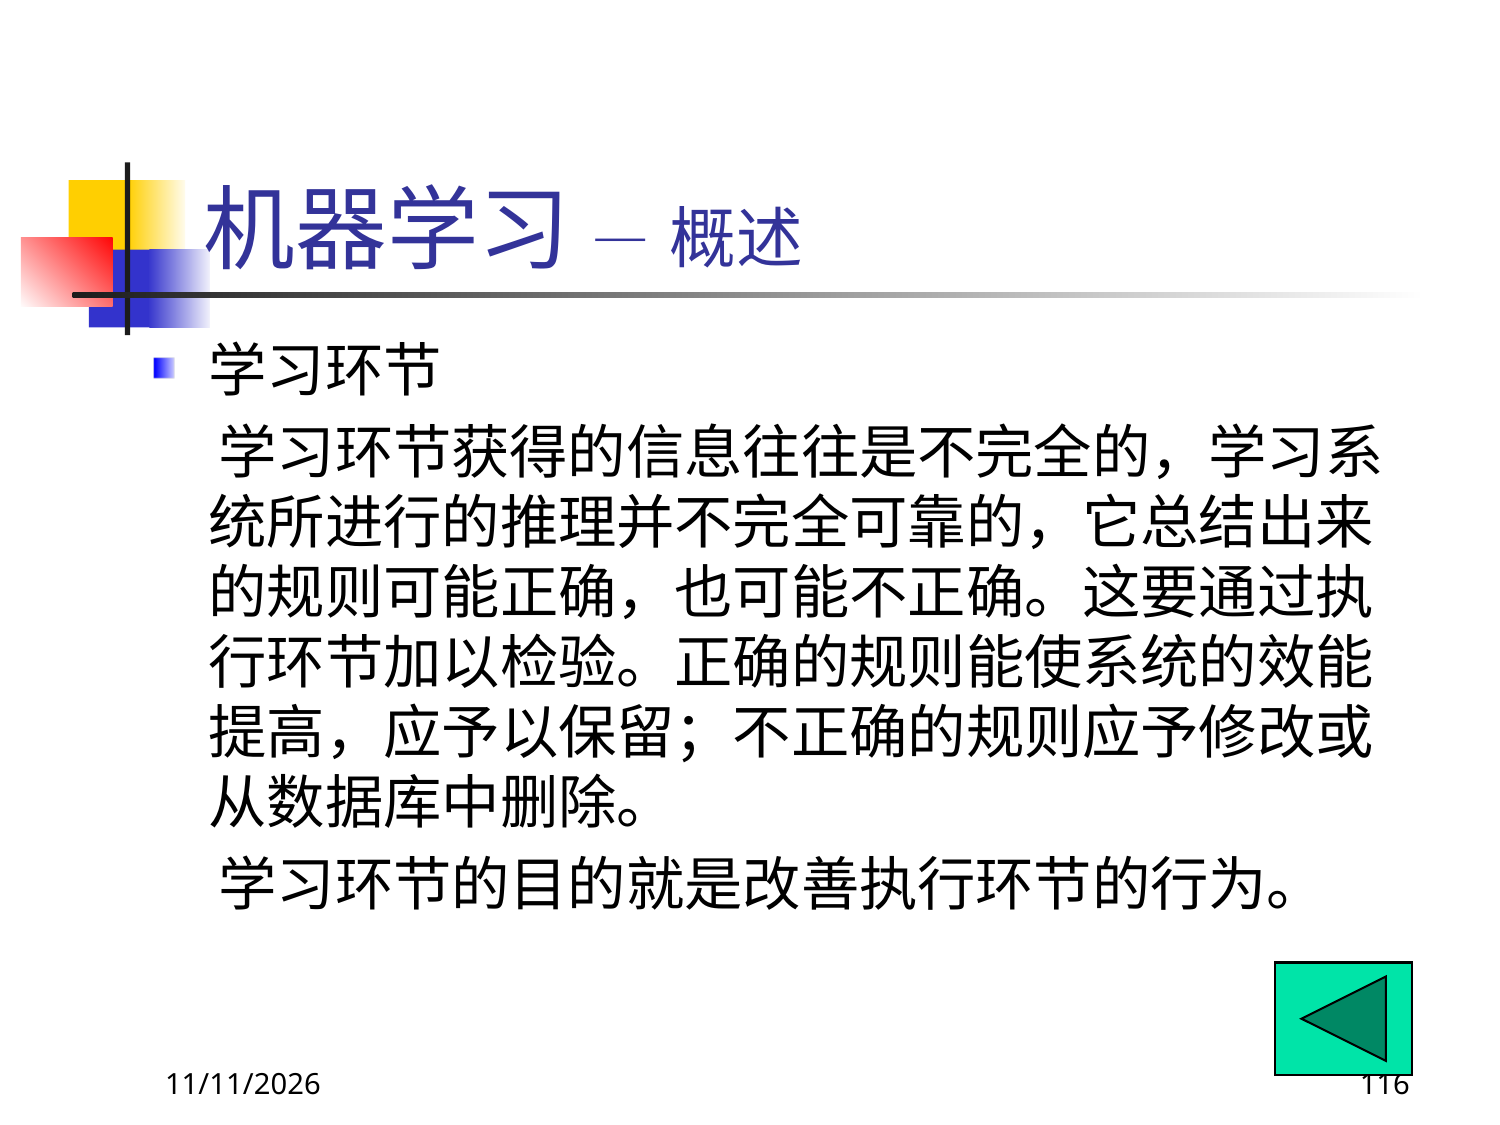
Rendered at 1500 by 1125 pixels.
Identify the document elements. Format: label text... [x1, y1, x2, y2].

list 学习环节 学习环节获得的信息往往是不完全的，学习系统所进行的推理并不完全可靠的，它总结出来的规则可能正确，也可能不正确。这要通过执行环节加以检验。正确的规则能使系统的效能提高，应予以保留；不正确的规则应予修改或从数据库中删除。 学习环节的目的就是改善执行环节的行为。 [137, 326, 1413, 1033]
title 机器学习 — 概述 [188, 101, 1468, 289]
picture [152, 356, 177, 381]
slide_number 116 [1112, 1037, 1426, 1113]
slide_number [149, 1037, 463, 1113]
text_box [1274, 1033, 1413, 1075]
